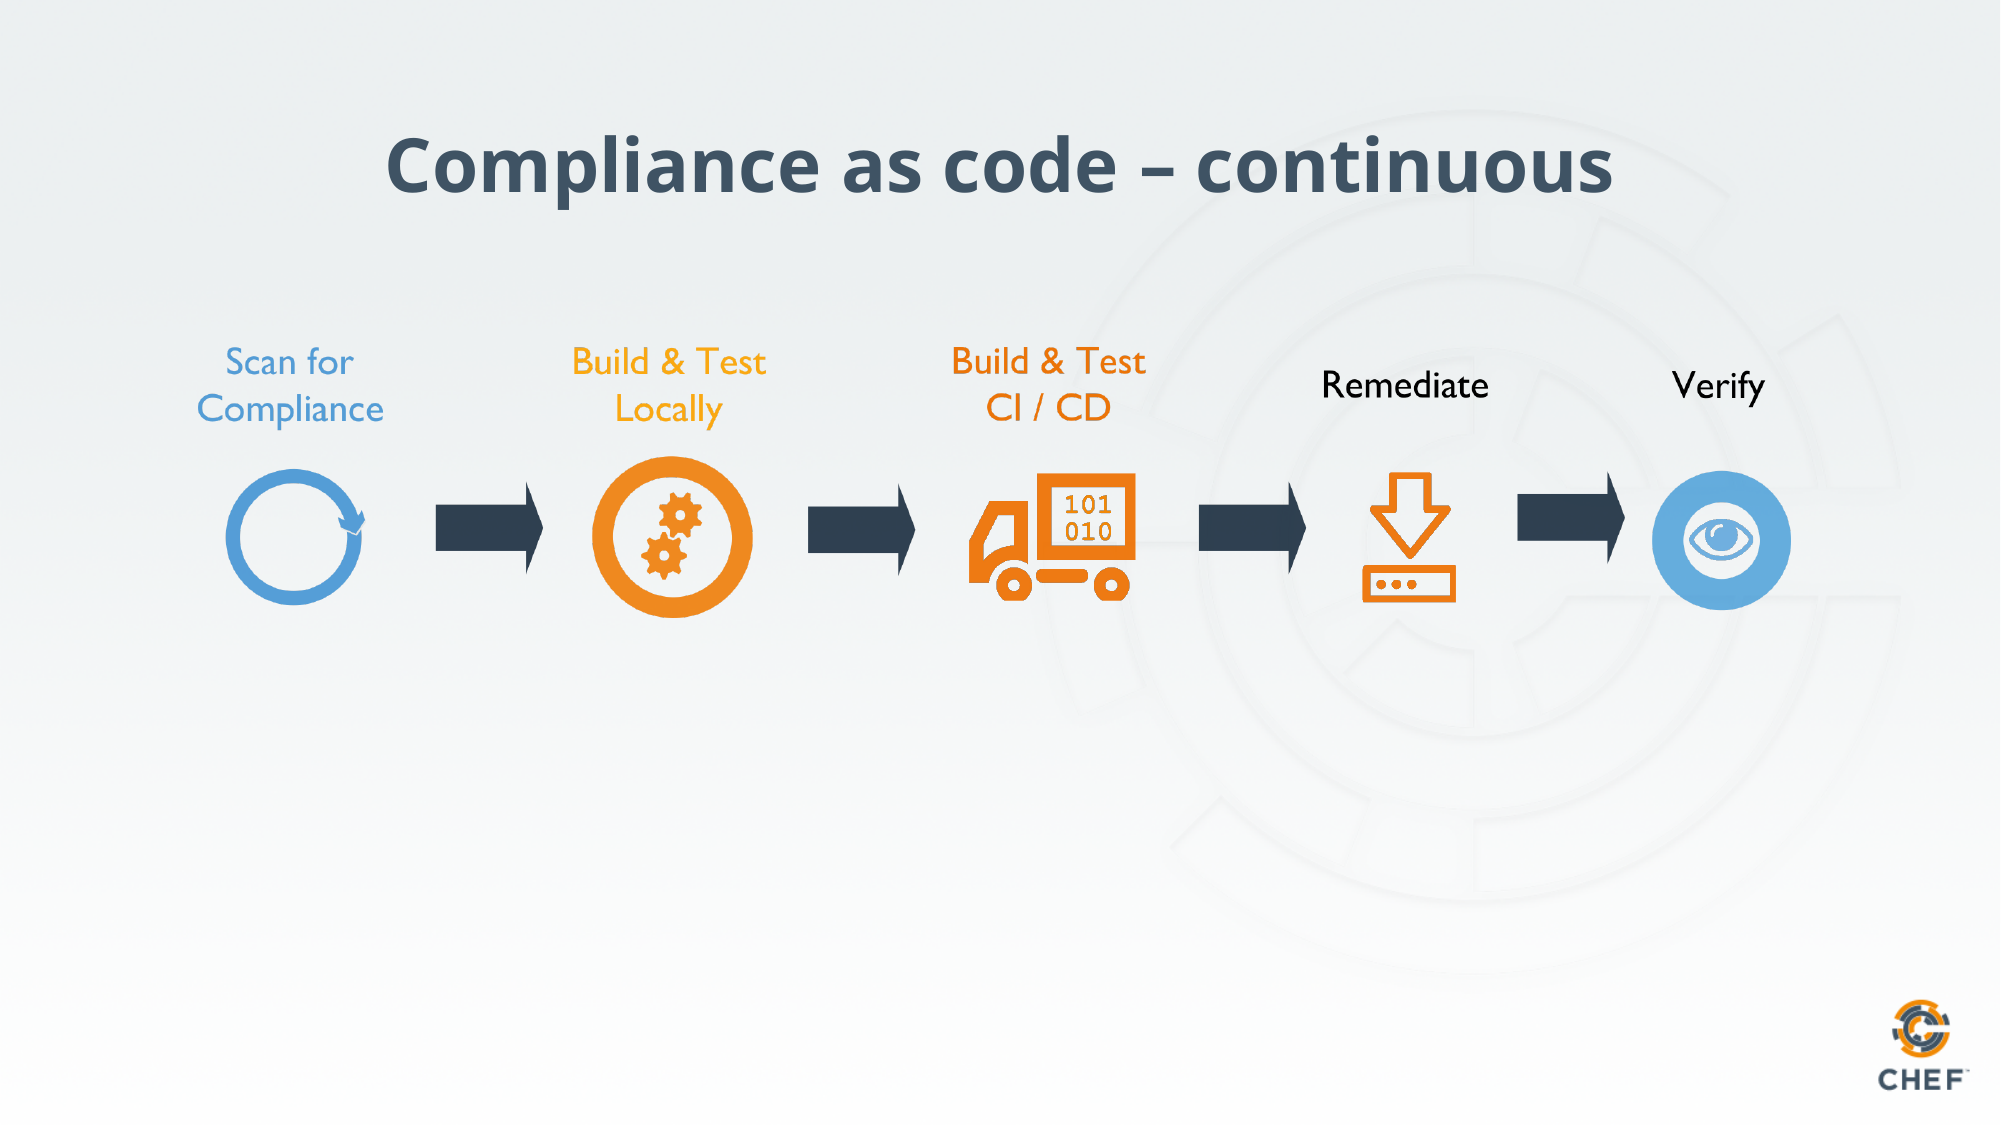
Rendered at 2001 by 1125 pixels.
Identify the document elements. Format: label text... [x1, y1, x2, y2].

text_box Compliance as code – continuous [41, 59, 1959, 278]
picture [0, 0, 2001, 1125]
